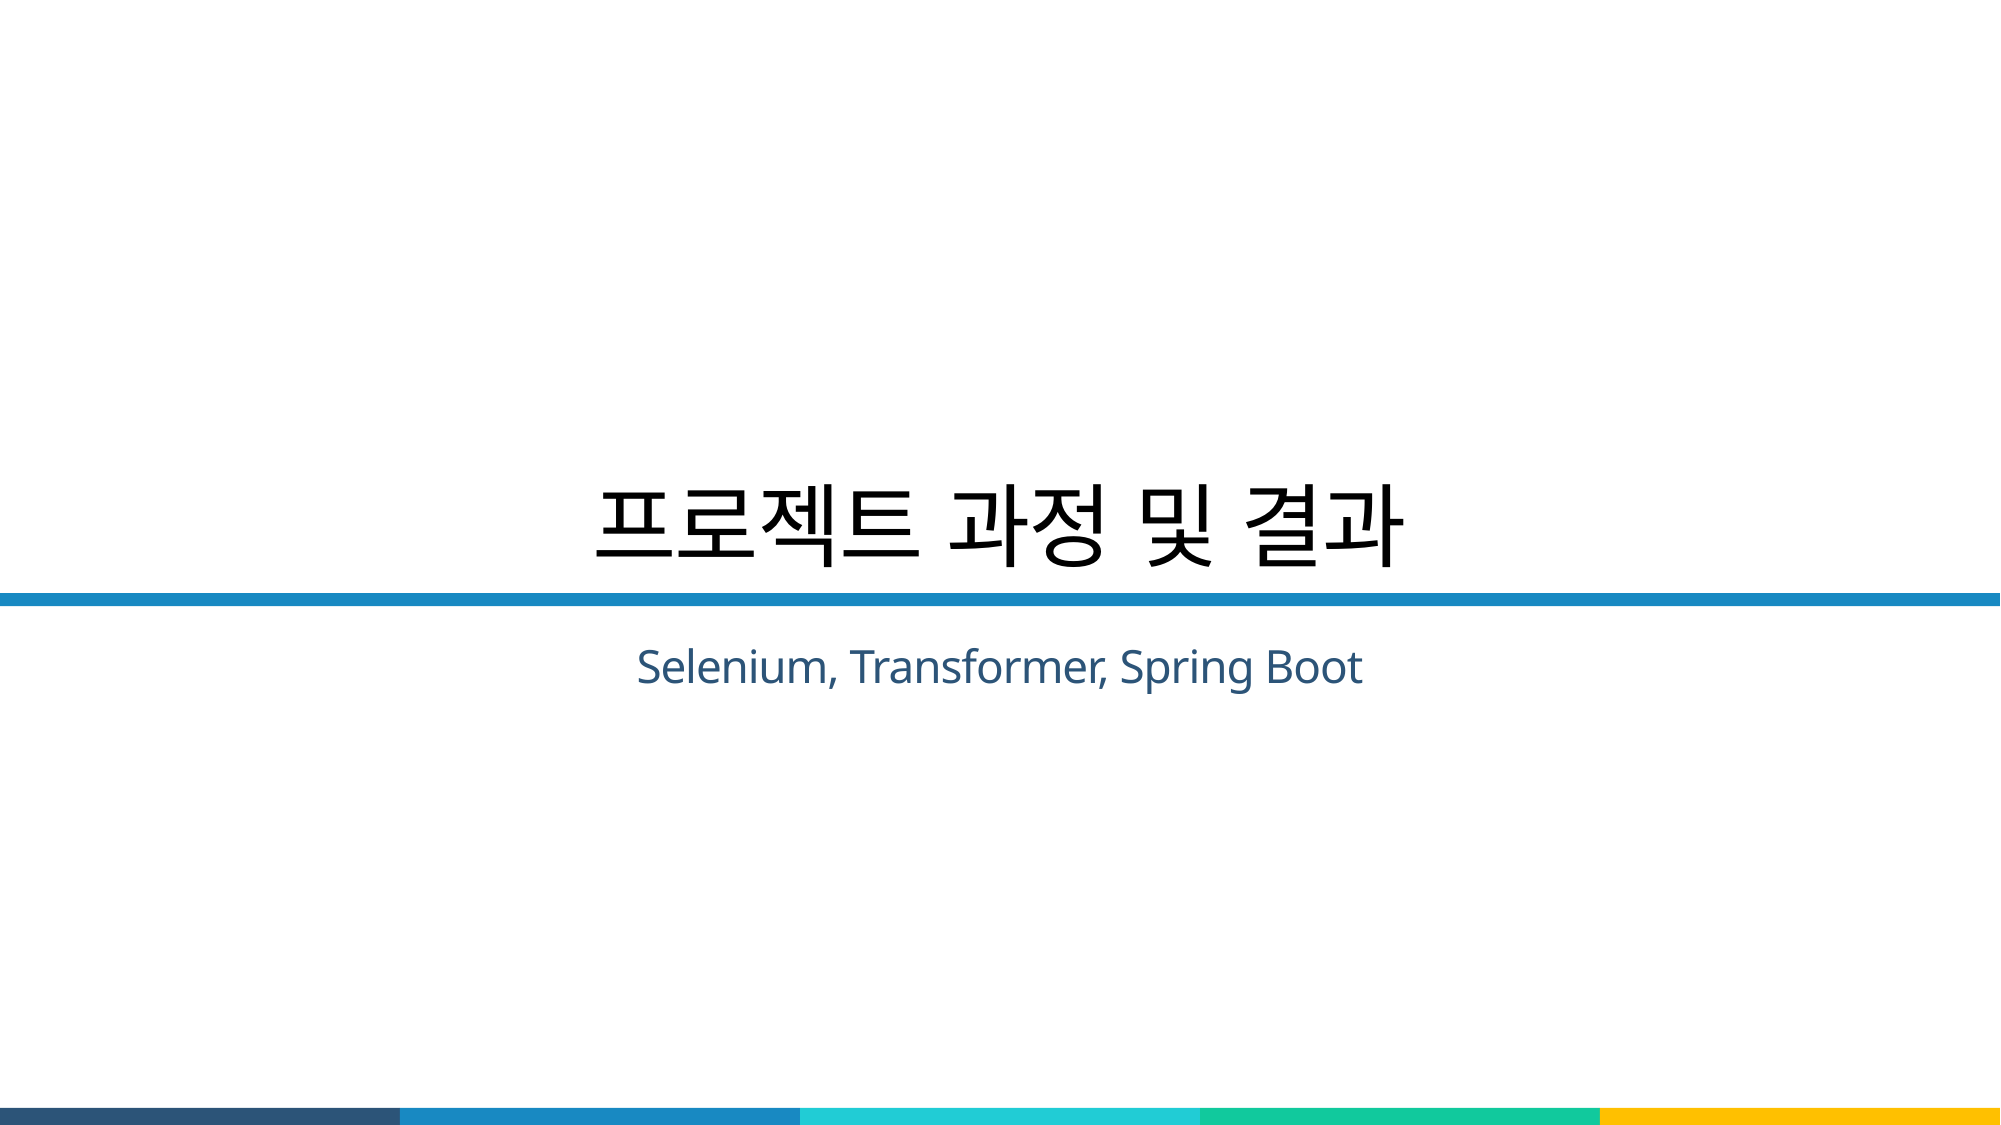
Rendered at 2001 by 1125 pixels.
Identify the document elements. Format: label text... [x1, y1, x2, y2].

list Selenium, Transformer, Spring Boot [87, 618, 1913, 830]
title 프로젝트 과정 및 결과 [87, 370, 1913, 581]
